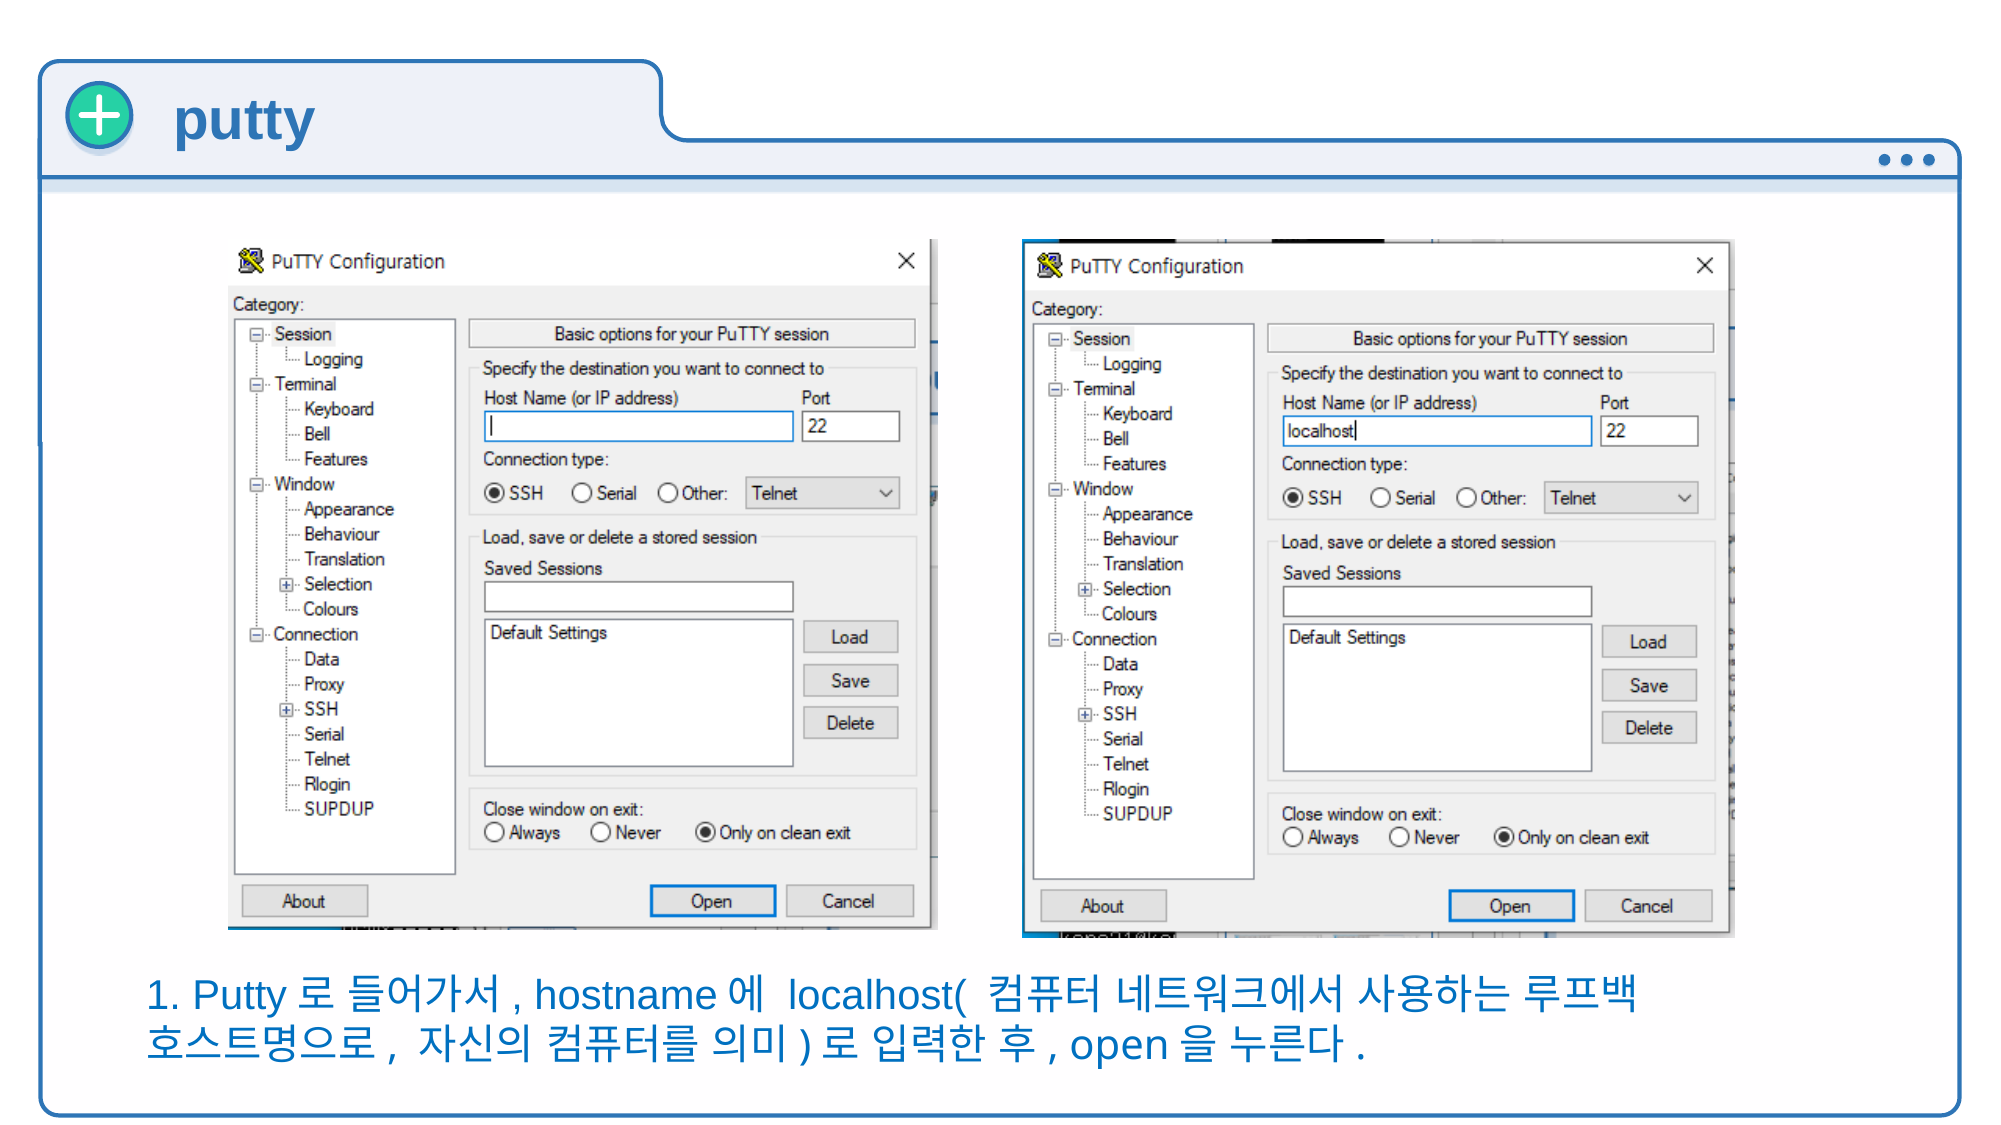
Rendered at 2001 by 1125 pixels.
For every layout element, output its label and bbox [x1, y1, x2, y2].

text_box [67, 83, 132, 147]
picture [1024, 239, 1736, 938]
picture [228, 239, 938, 930]
text_box [39, 61, 1960, 1116]
